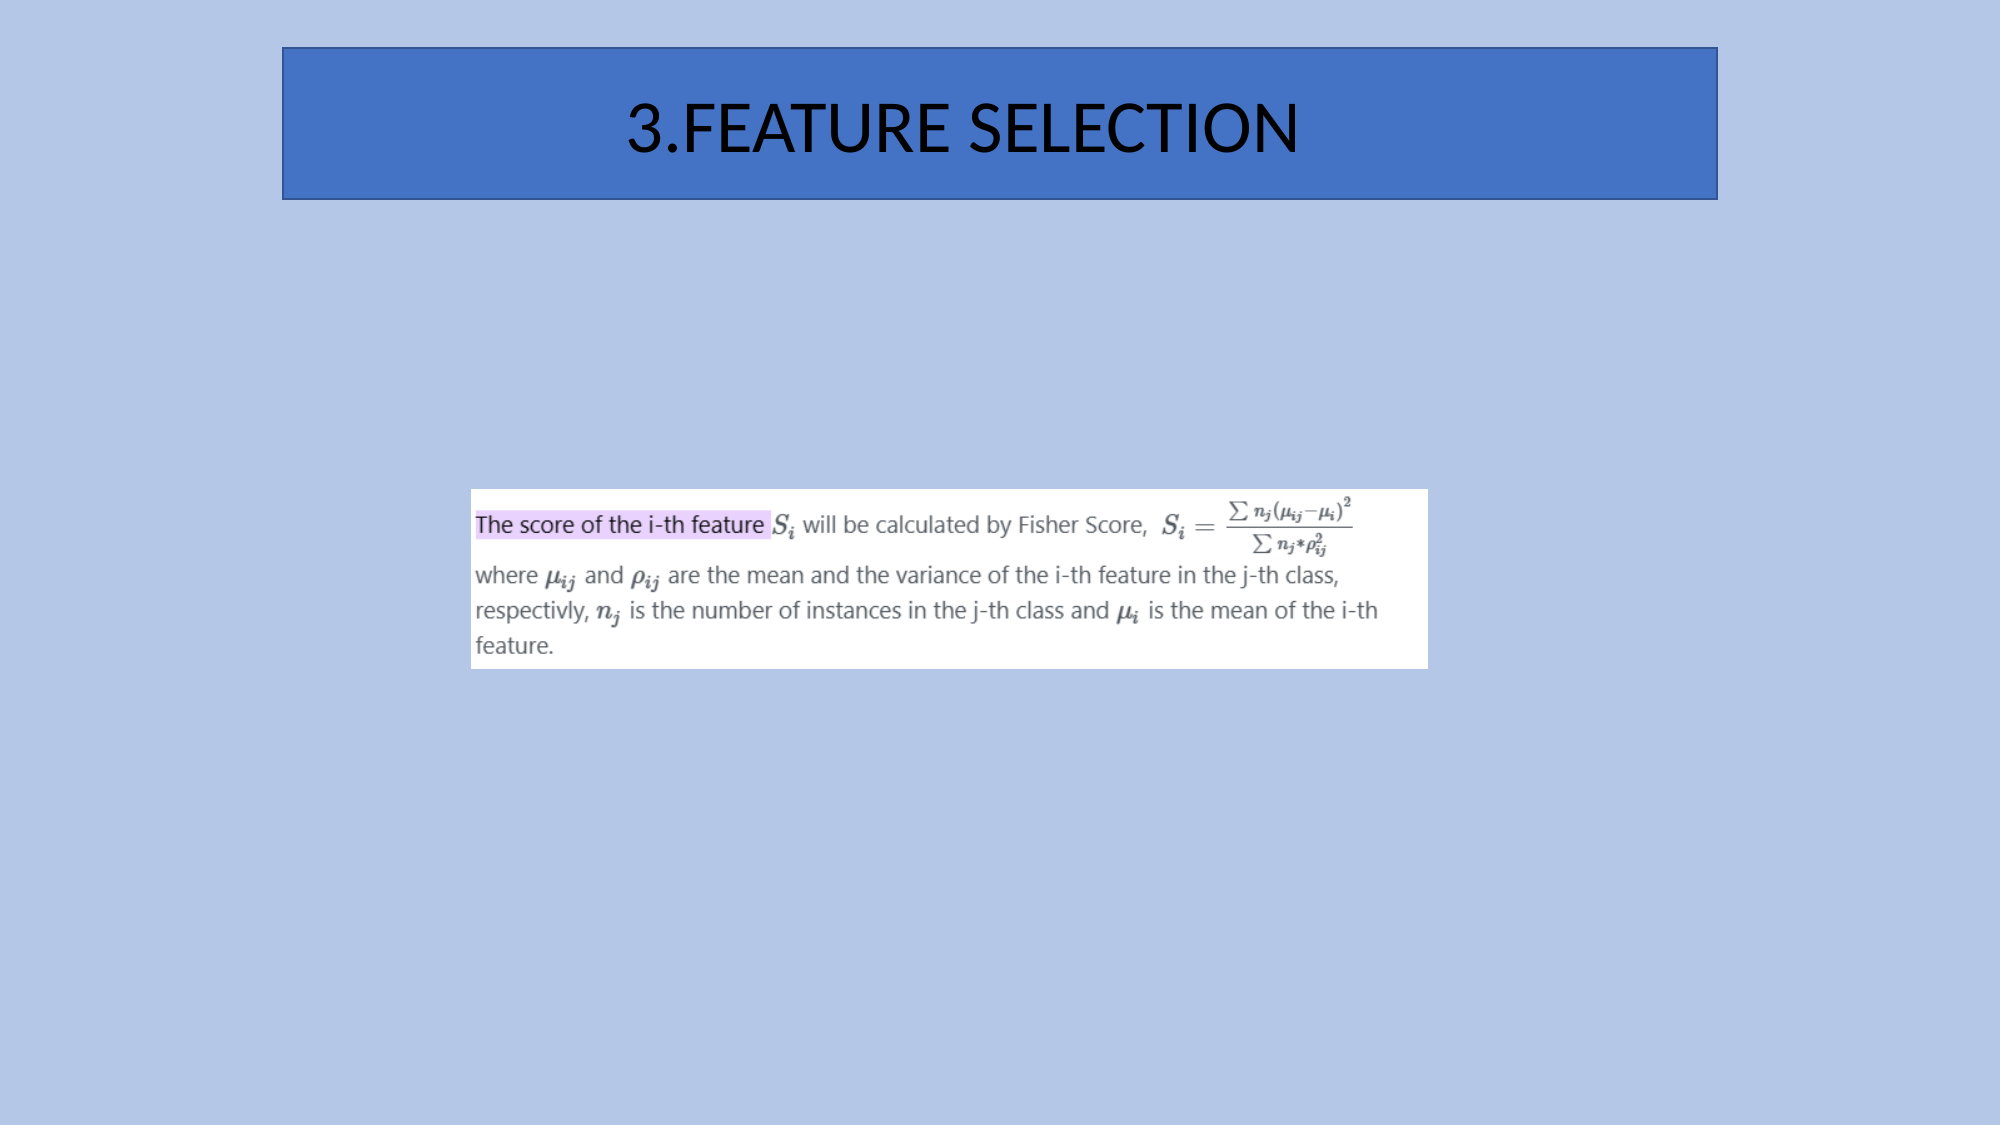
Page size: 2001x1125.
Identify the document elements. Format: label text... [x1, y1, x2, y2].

picture [471, 489, 1428, 669]
text_box [282, 47, 1718, 200]
text_box 3.FEATURE SELECTION [610, 70, 1934, 176]
